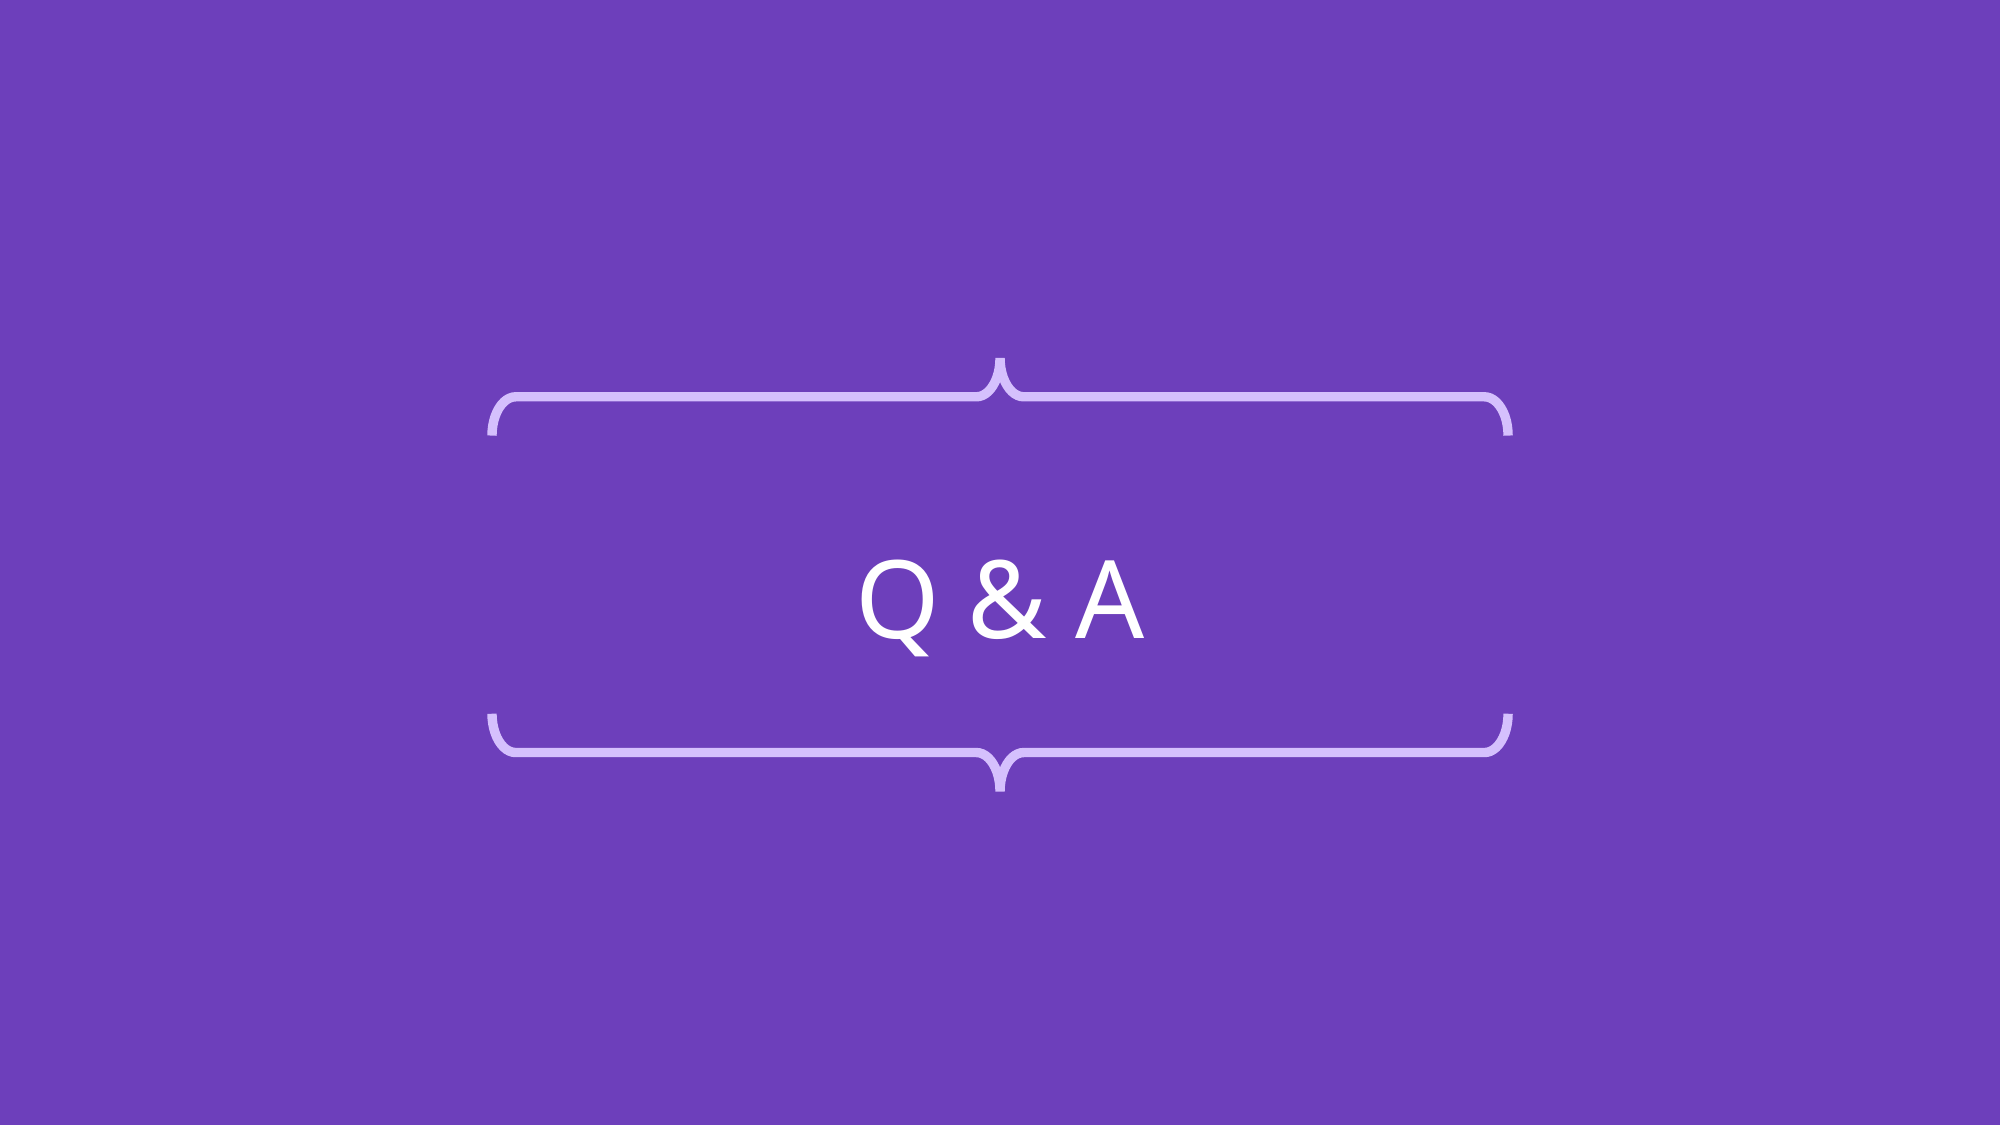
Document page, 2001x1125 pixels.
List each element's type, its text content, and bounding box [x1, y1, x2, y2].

text_box [491, 357, 1509, 436]
title Q & A [327, 471, 1673, 654]
text_box [491, 713, 1509, 792]
